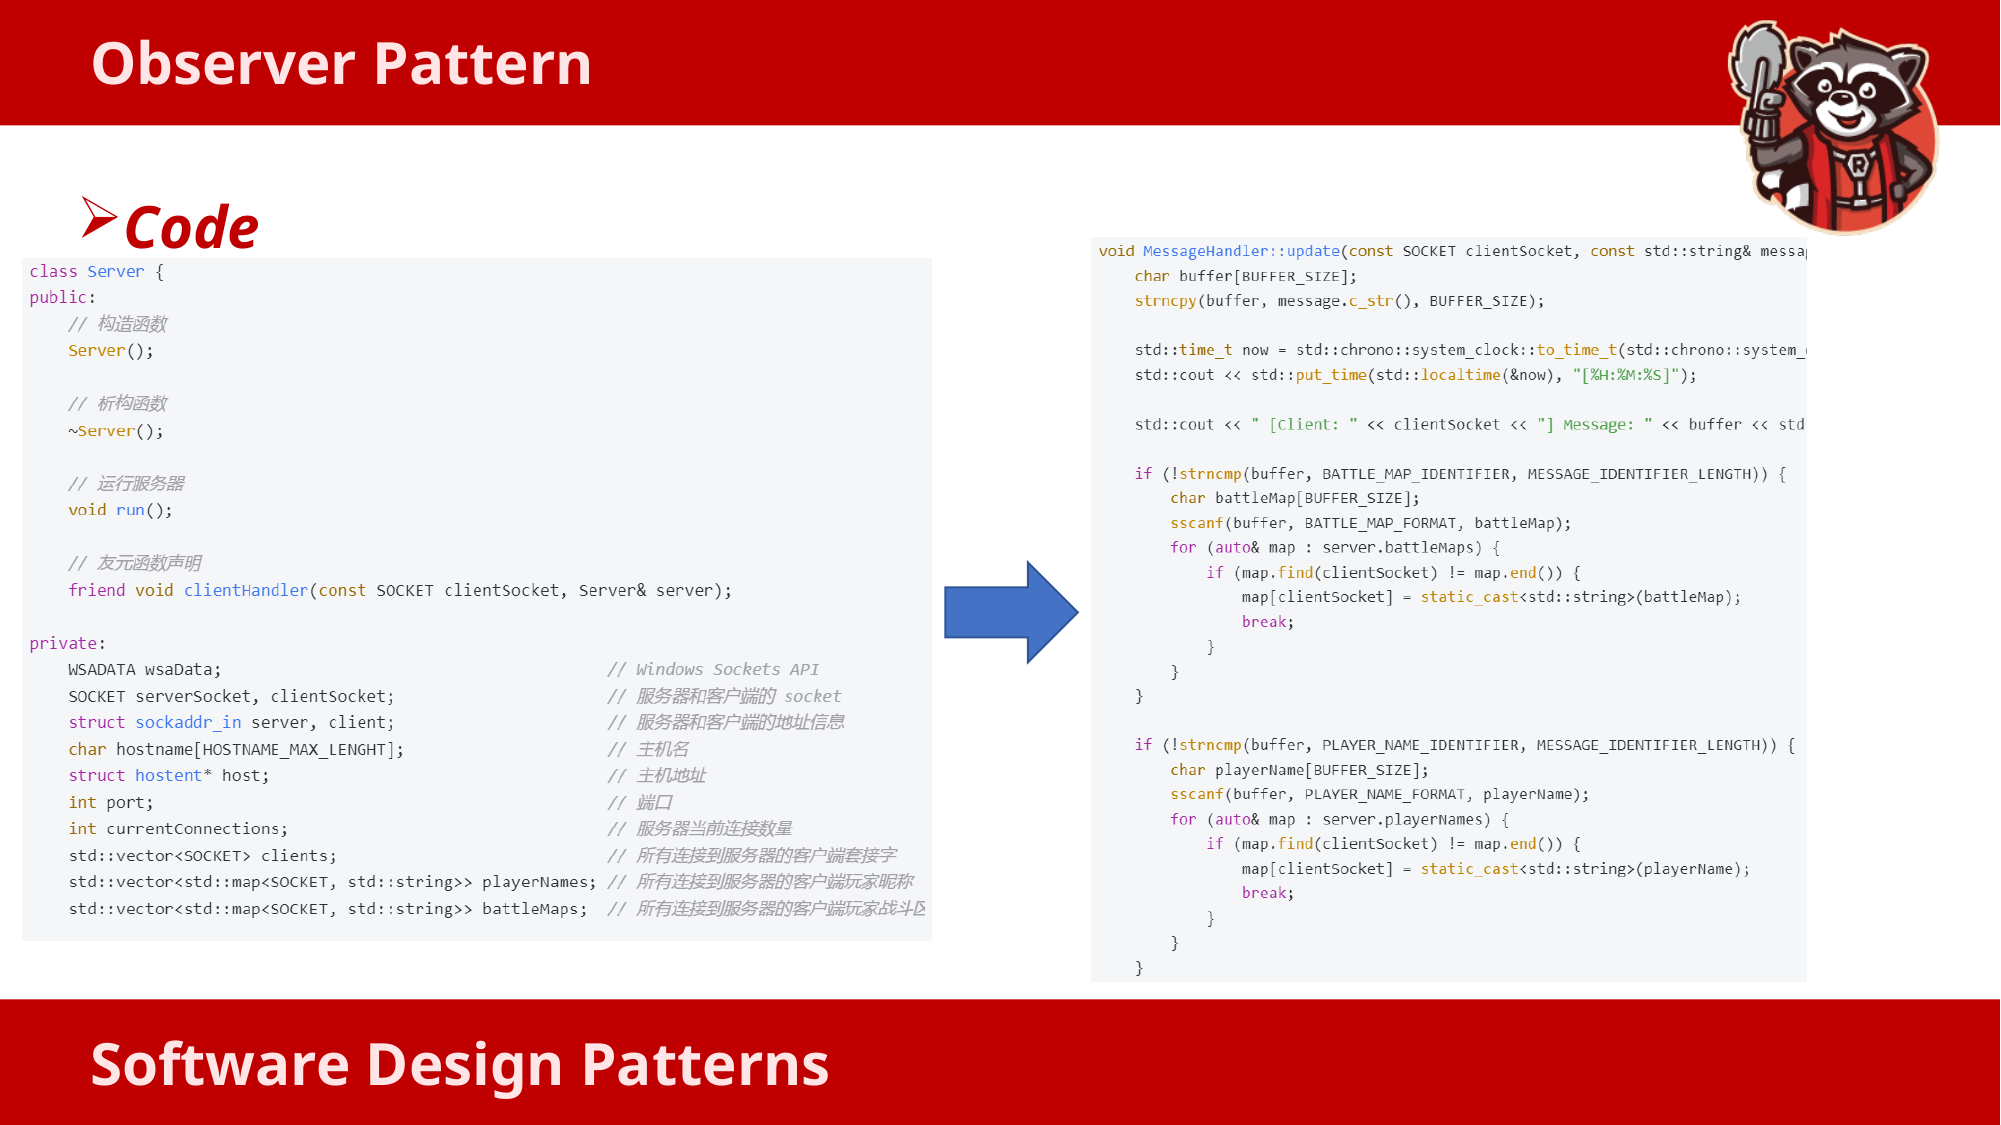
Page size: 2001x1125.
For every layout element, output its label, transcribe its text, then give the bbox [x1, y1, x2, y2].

picture [1091, 19, 1948, 982]
text_box Observer Pattern [75, 18, 763, 104]
text_box Code [62, 147, 348, 258]
text_box [0, 0, 2000, 126]
text_box [0, 998, 2000, 1125]
text_box Software Design Patterns [75, 1019, 1092, 1104]
picture [22, 258, 932, 941]
text_box [944, 559, 1080, 665]
